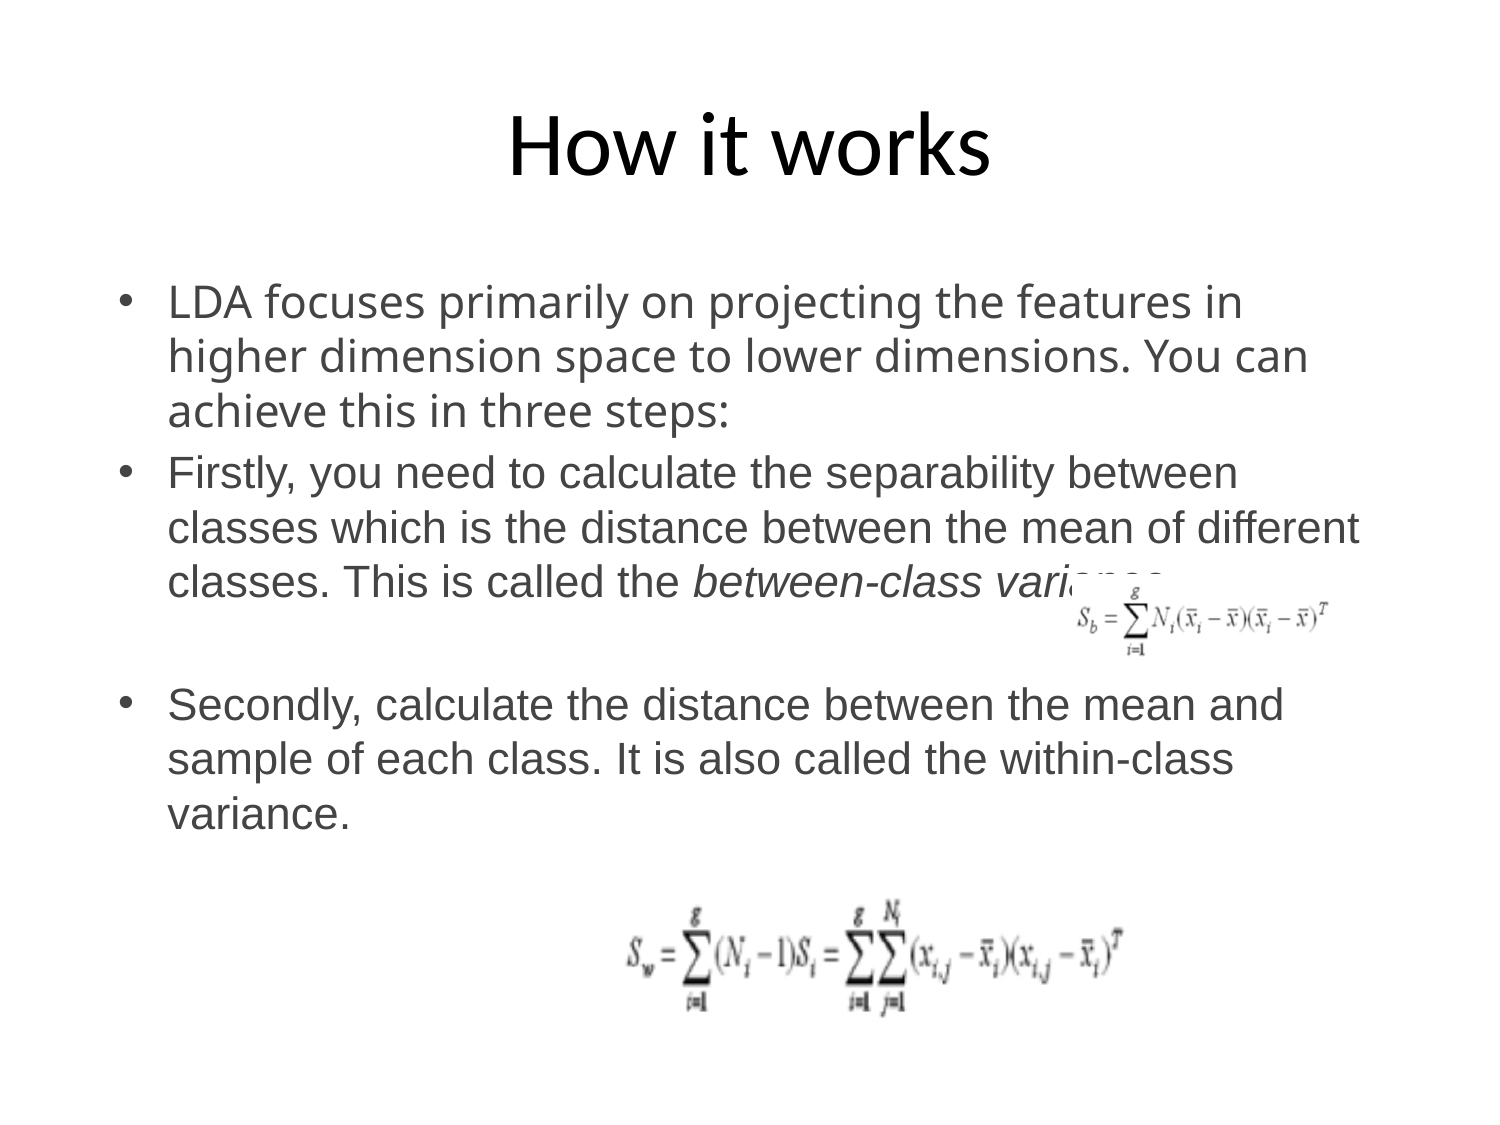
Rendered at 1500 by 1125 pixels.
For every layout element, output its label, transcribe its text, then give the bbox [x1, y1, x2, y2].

picture [1072, 573, 1339, 672]
list LDA focuses primarily on projecting the features in higher dimension space to lower dimensions. You can achieve this in three steps: Firstly, you need to calculate the separability between classes which is the distance between the mean of different classes. This is called the between-class variance. Secondly, calculate the distance between the mean and sample of each class. It is also called the within-class variance. [103, 265, 1397, 1014]
title How it works [75, 45, 1425, 233]
picture [611, 873, 1131, 1036]
